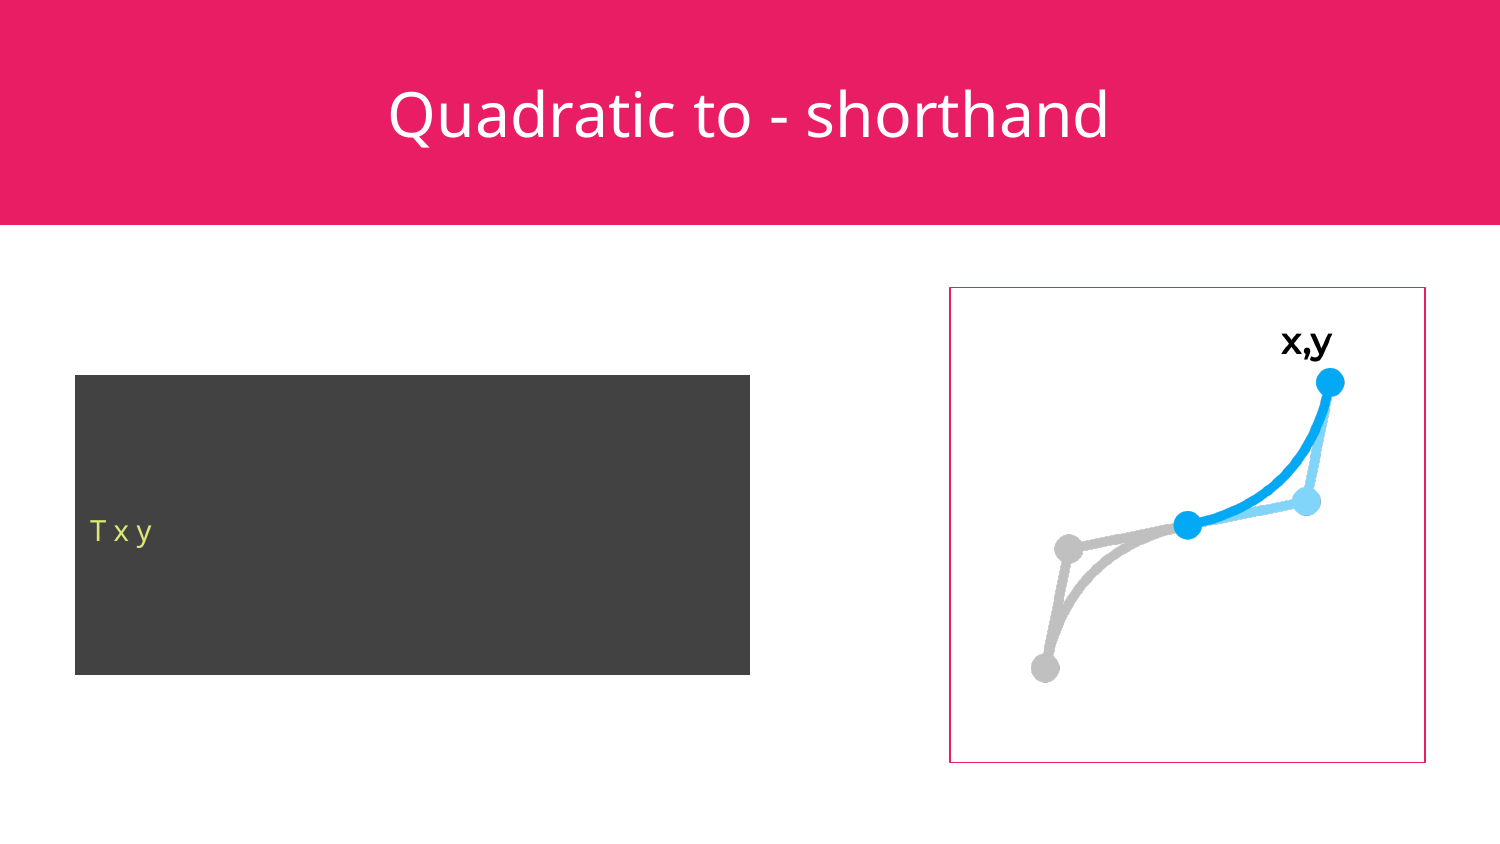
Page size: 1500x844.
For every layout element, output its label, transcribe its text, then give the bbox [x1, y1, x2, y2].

list T x y [75, 375, 750, 675]
title Quadratic to - shorthand [37, 37, 1463, 188]
picture [949, 287, 1426, 763]
